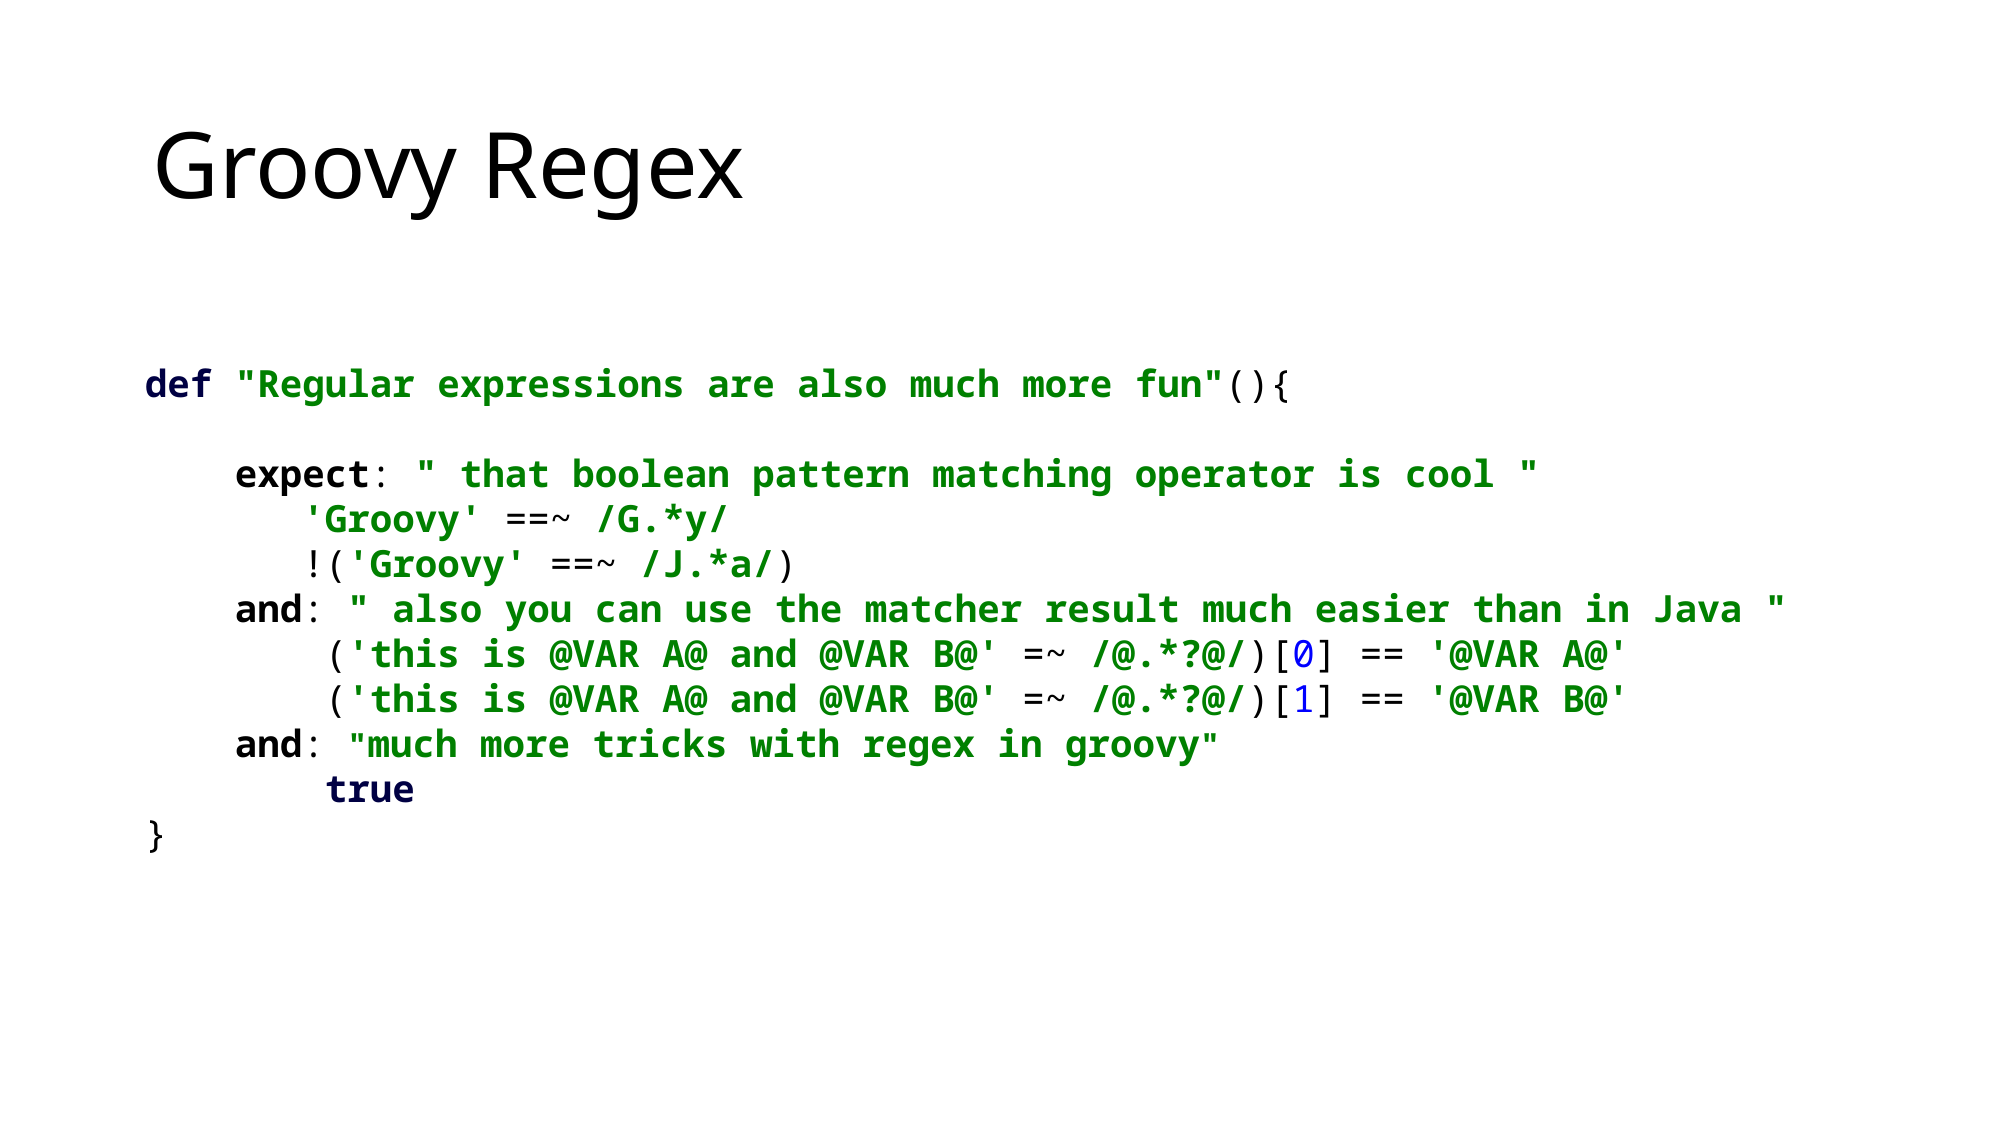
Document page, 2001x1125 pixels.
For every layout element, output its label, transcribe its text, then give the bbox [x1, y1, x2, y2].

title Groovy Regex [137, 59, 1863, 278]
text_box def "Regular expressions are also much more fun"(){ expect: " that boolean pattern matching operator is cool " 'Groovy' ==~ /G.*y/ !('Groovy' ==~ /J.*a/) and: " also you can use the matcher result much easier than in Java " ('this is @VAR A@ and @VAR B@' =~ /@.*?@/)[0] == '@VAR A@' ('this is @VAR A@ and @VAR B@' =~ /@.*?@/)[1] == '@VAR B@' and: "much more tricks with regex in groovy" true } [129, 352, 1879, 863]
